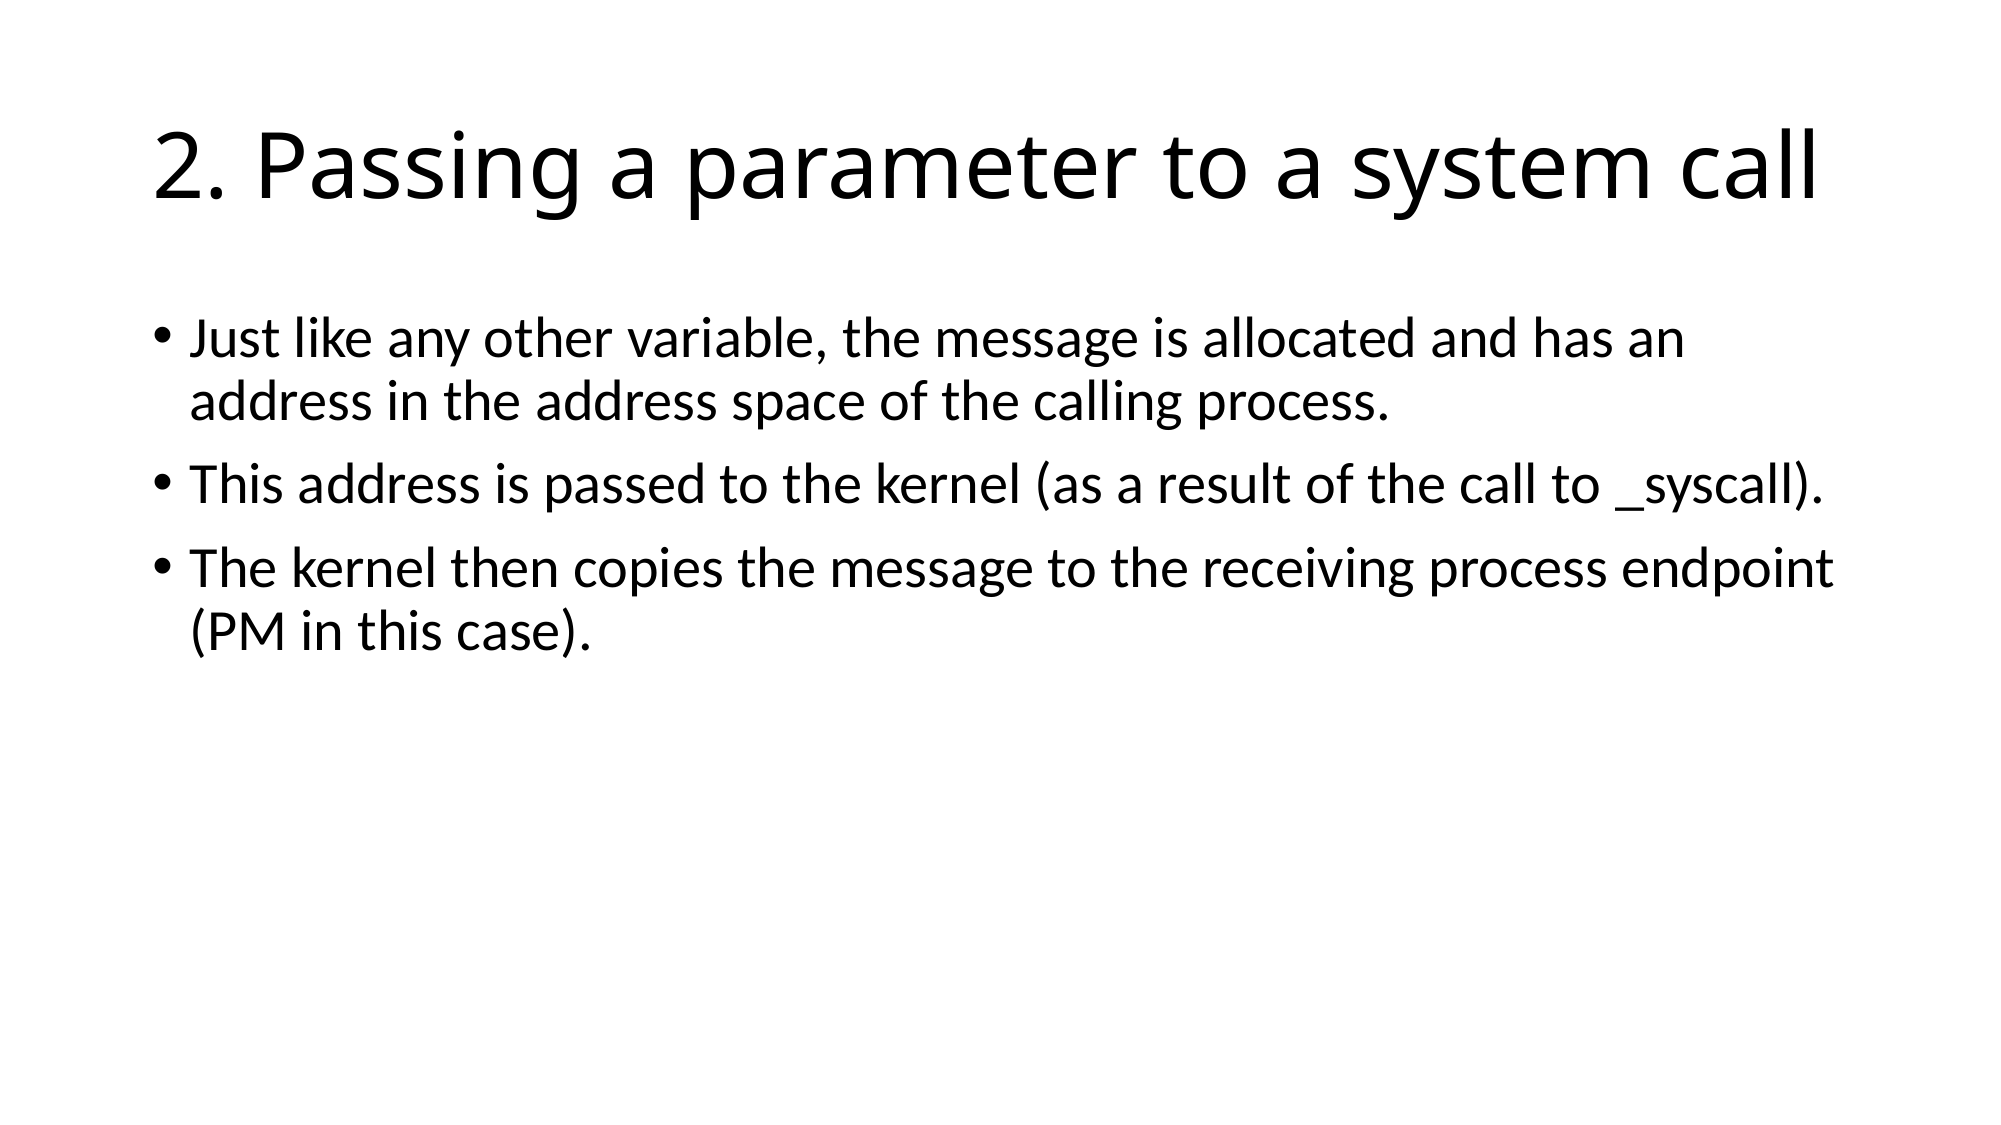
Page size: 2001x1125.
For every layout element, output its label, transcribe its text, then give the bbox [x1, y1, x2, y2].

title 2. Passing a parameter to a system call [137, 59, 1863, 278]
list Just like any other variable, the message is allocated and has an address in the address space of the calling process. This address is passed to the kernel (as a result of the call to _syscall). The kernel then copies the message to the receiving process endpoint (PM in this case). [137, 299, 1863, 1014]
